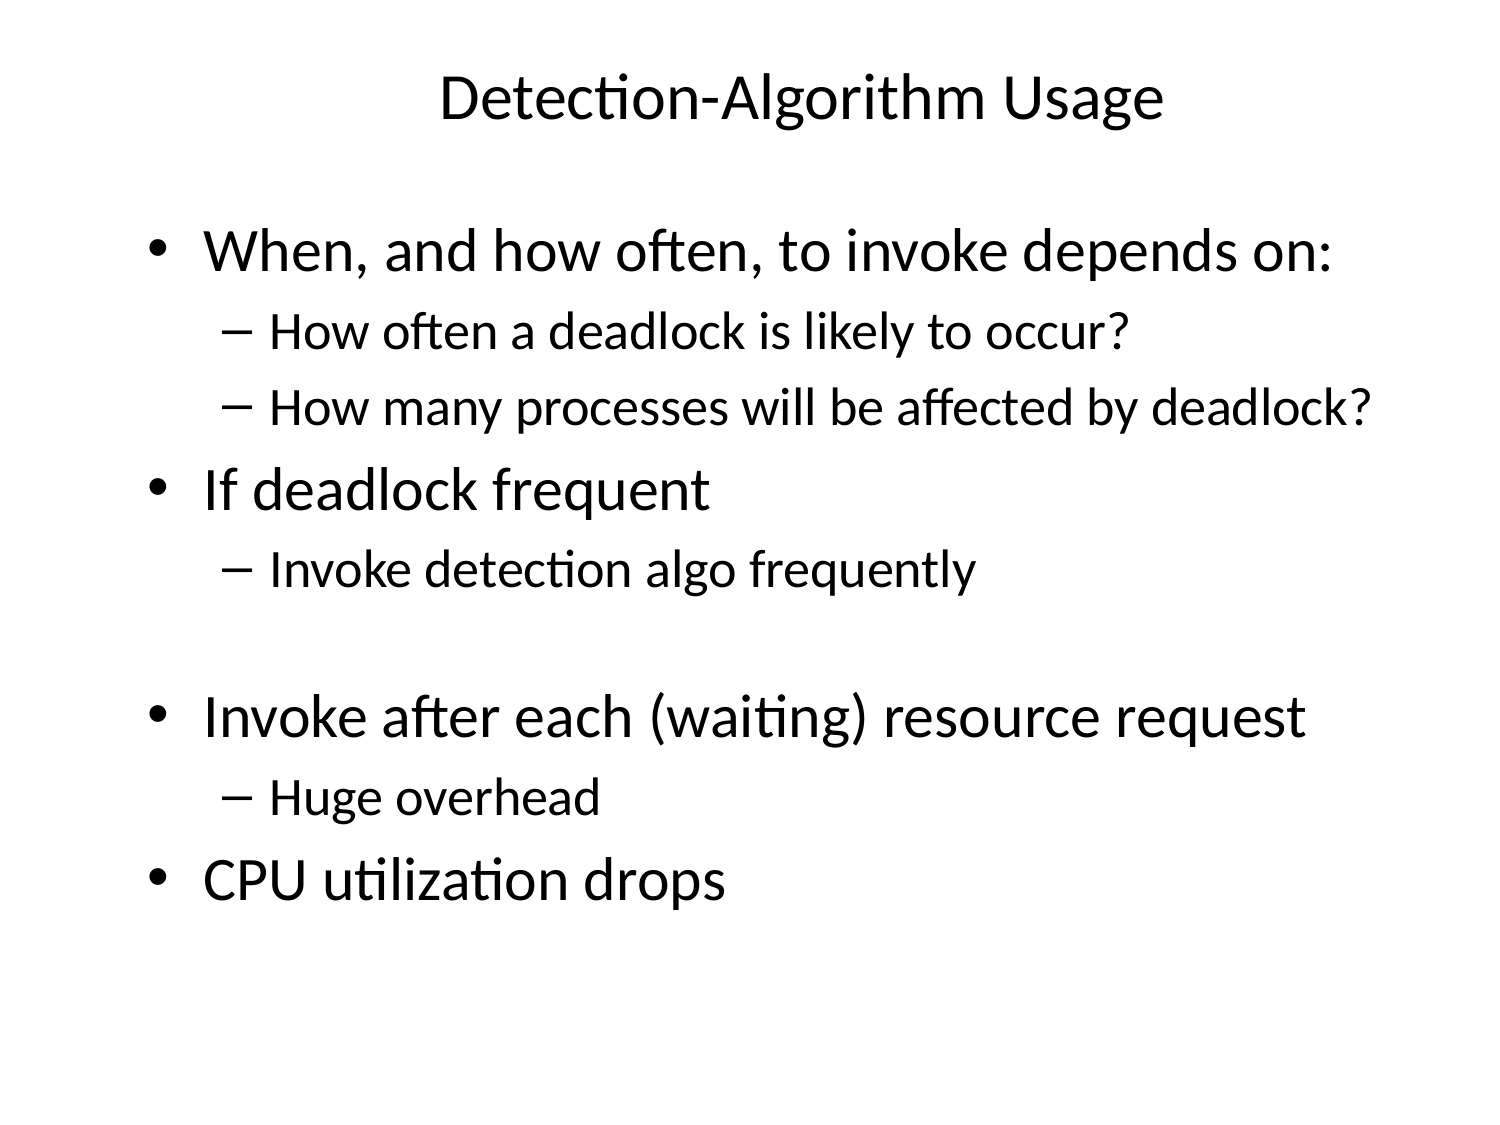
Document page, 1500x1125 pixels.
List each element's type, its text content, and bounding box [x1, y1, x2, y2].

list When, and how often, to invoke depends on: How often a deadlock is likely to occur? How many processes will be affected by deadlock? If deadlock frequent Invoke detection algo frequently Invoke after each (waiting) resource request Huge overhead CPU utilization drops [132, 202, 1398, 946]
title Detection-Algorithm Usage [180, 45, 1425, 141]
